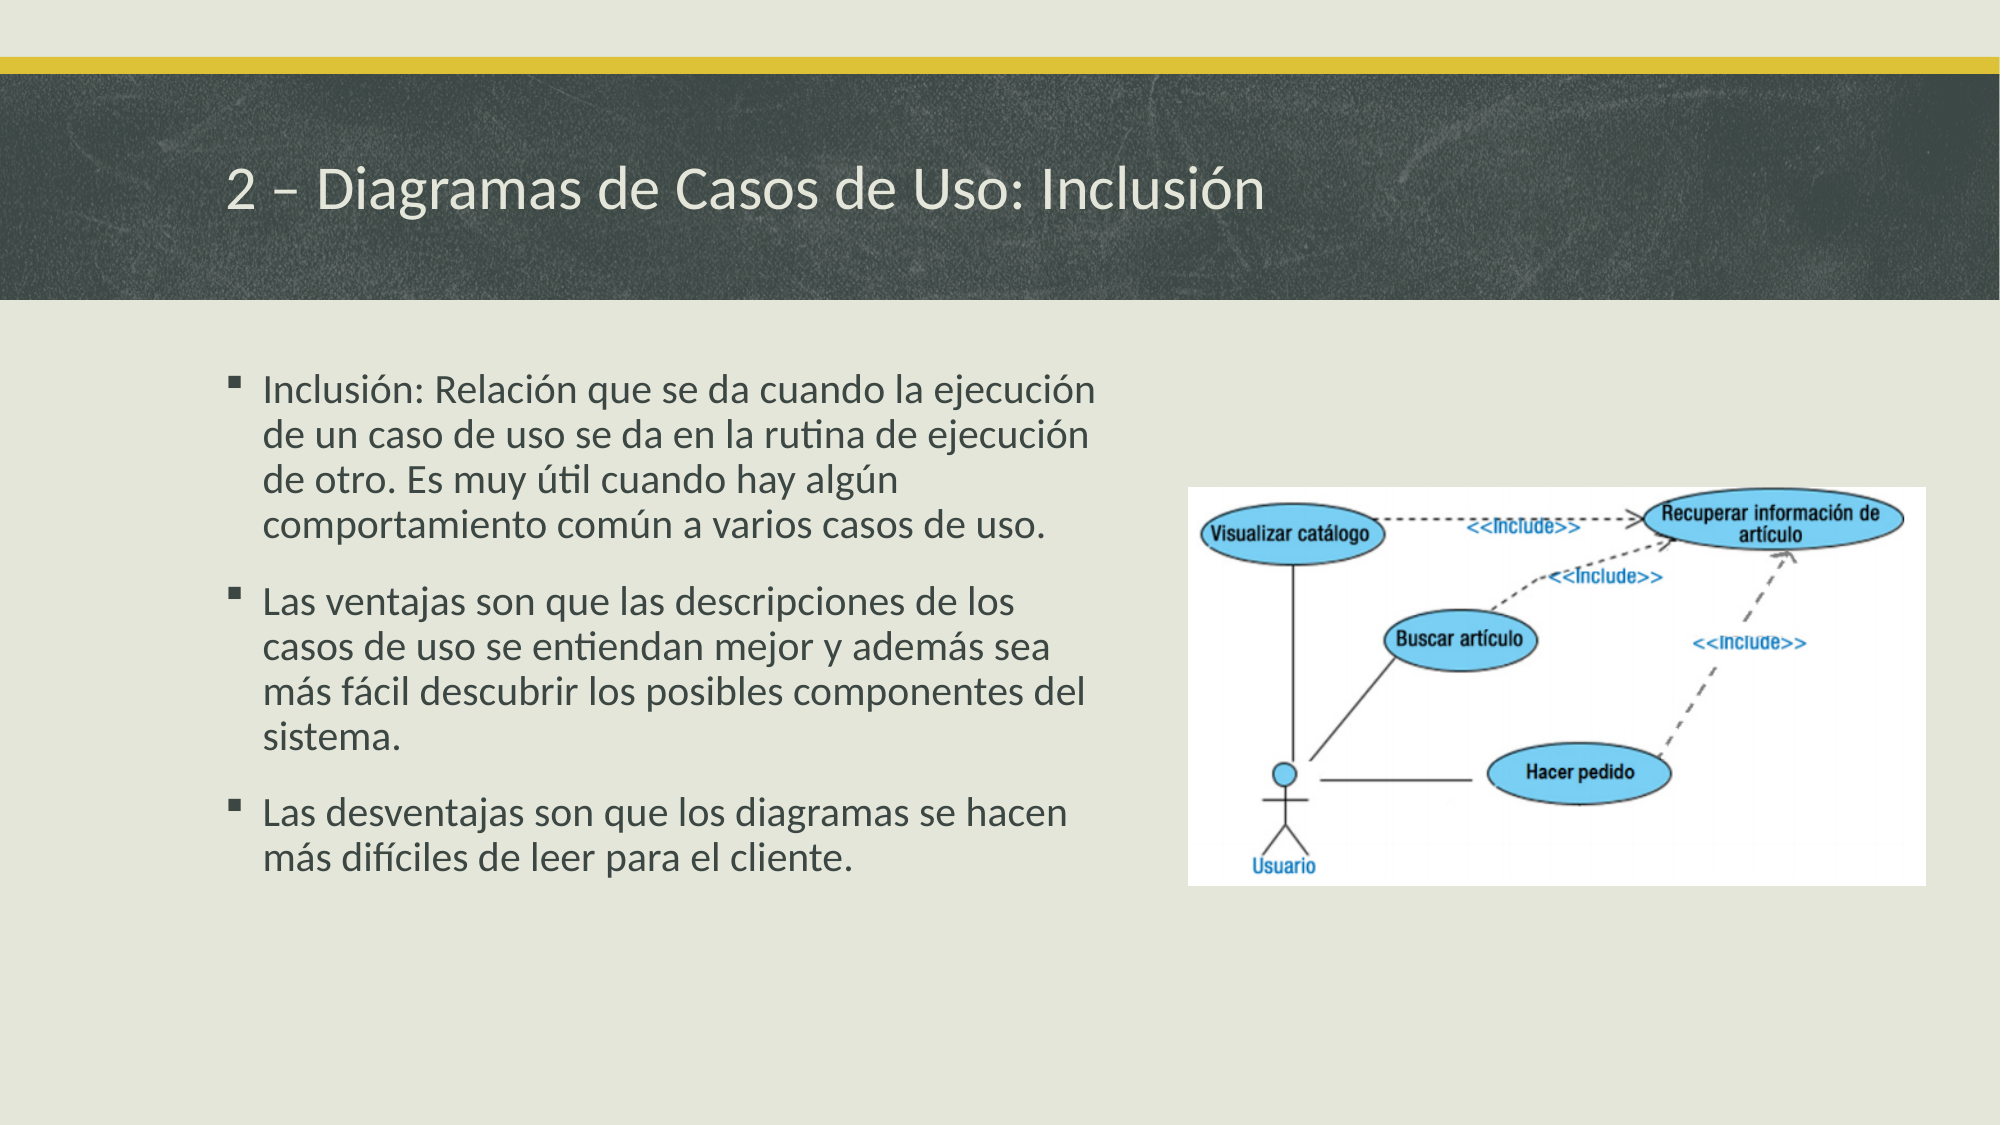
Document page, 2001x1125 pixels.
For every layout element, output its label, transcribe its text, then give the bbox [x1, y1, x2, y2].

list Inclusión: Relación que se da cuando la ejecución de un caso de uso se da en la rutina de ejecución de otro. Es muy útil cuando hay algún comportamiento común a varios casos de uso. Las ventajas son que las descripciones de los casos de uso se entiendan mejor y además sea más fácil descubrir los posibles componentes del sistema. Las desventajas son que los diagramas se hacen más difíciles de leer para el cliente. [210, 360, 1127, 1014]
picture [0, 74, 2000, 300]
picture [1188, 487, 1926, 886]
title 2 – Diagramas de Casos de Uso: Inclusión [210, 76, 1790, 300]
